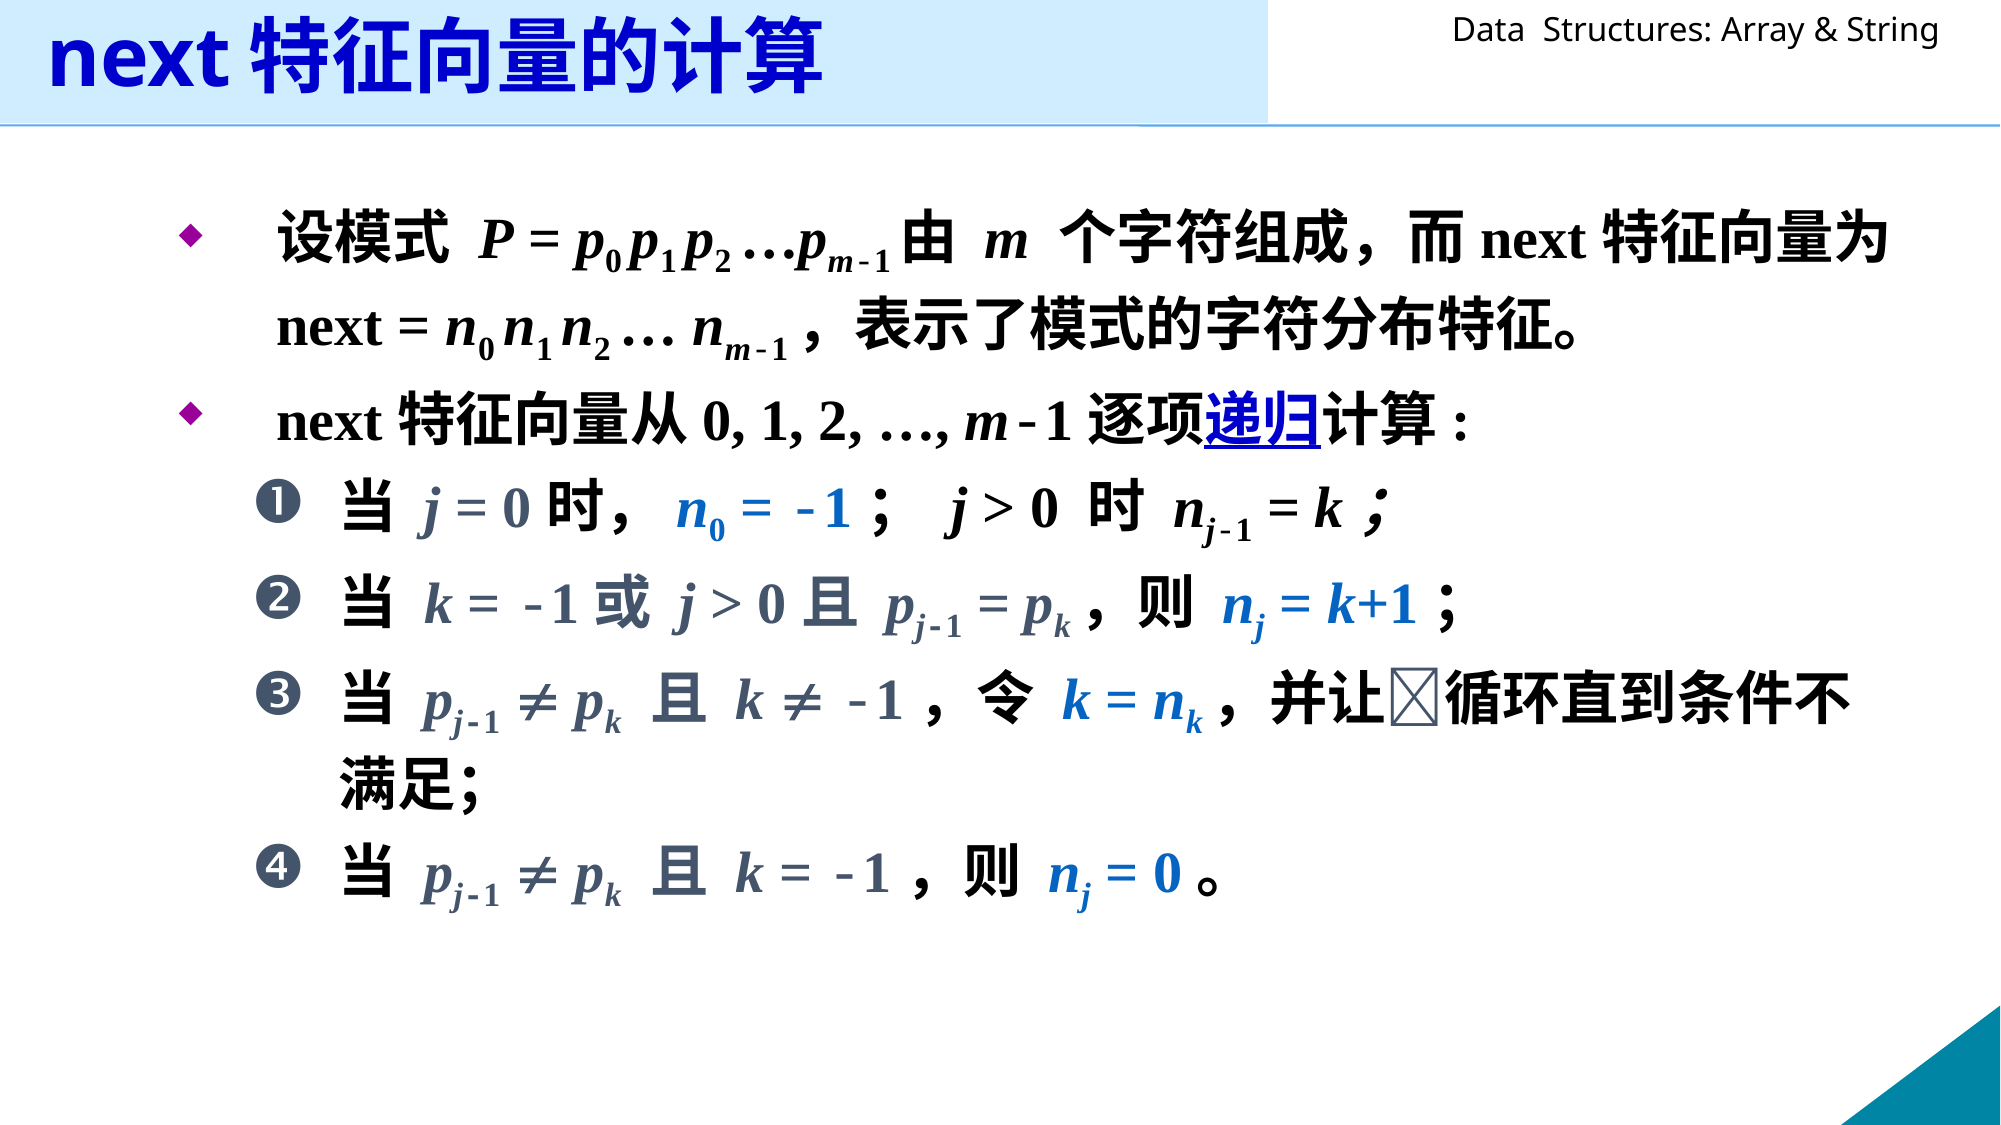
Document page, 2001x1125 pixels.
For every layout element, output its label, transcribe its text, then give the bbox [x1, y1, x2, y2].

title next特征向量的计算 [31, 7, 1064, 112]
list 设模式 P = p0 p1 p2 …pm-1由 m 个字符组成，而next特征向量为next = n0 n1 n2 … nm-1，表示了模式的字符分布特征。 next特征向量从0, 1, 2, …, m-1逐项递归计算: 当 j = 0时，n0 = -1； j > 0 时 nj-1 = k； 当 k = -1或 j > 0且 pj-1 = pk，则 nj = k+1； 当 pj-1  pk 且 k  -1，令 k = nk，并让循环直到条件不满足； 当 pj-1  pk 且 k = -1，则 nj = 0。 [161, 184, 1910, 1007]
